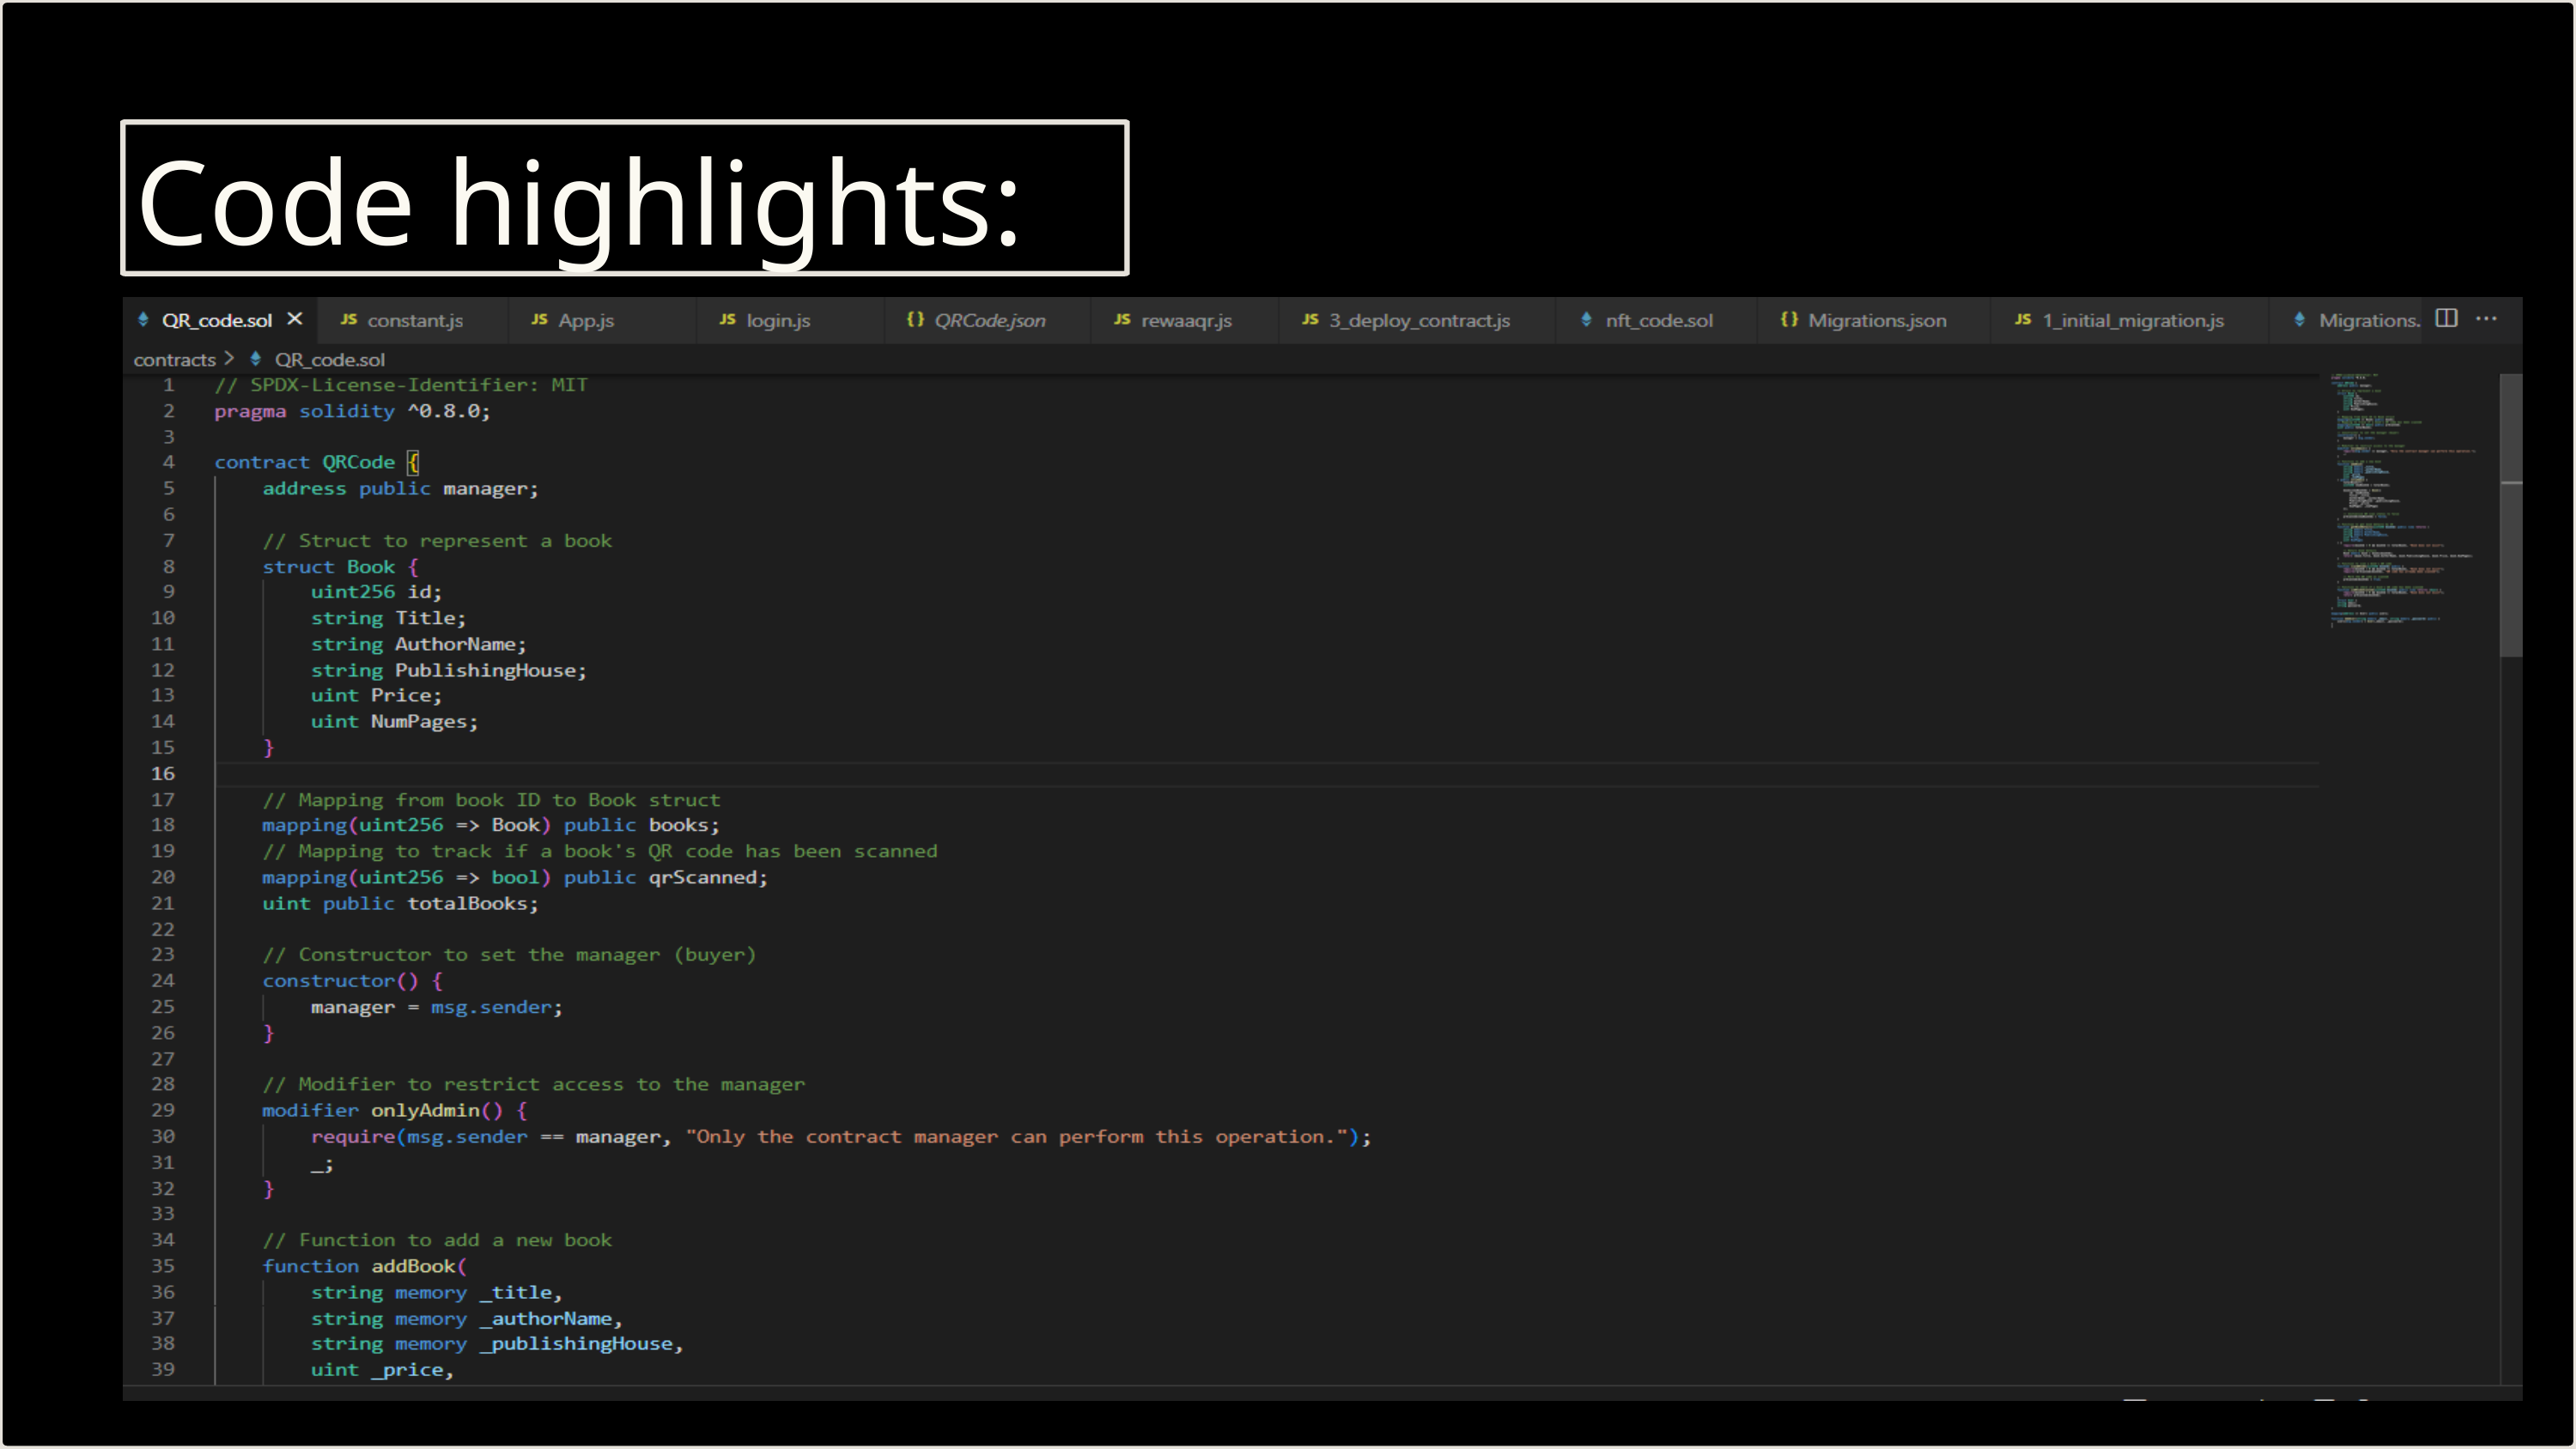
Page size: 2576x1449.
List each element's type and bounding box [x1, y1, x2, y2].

picture [122, 297, 2523, 1402]
text_box [122, 121, 1127, 274]
text_box [0, 0, 2576, 1449]
